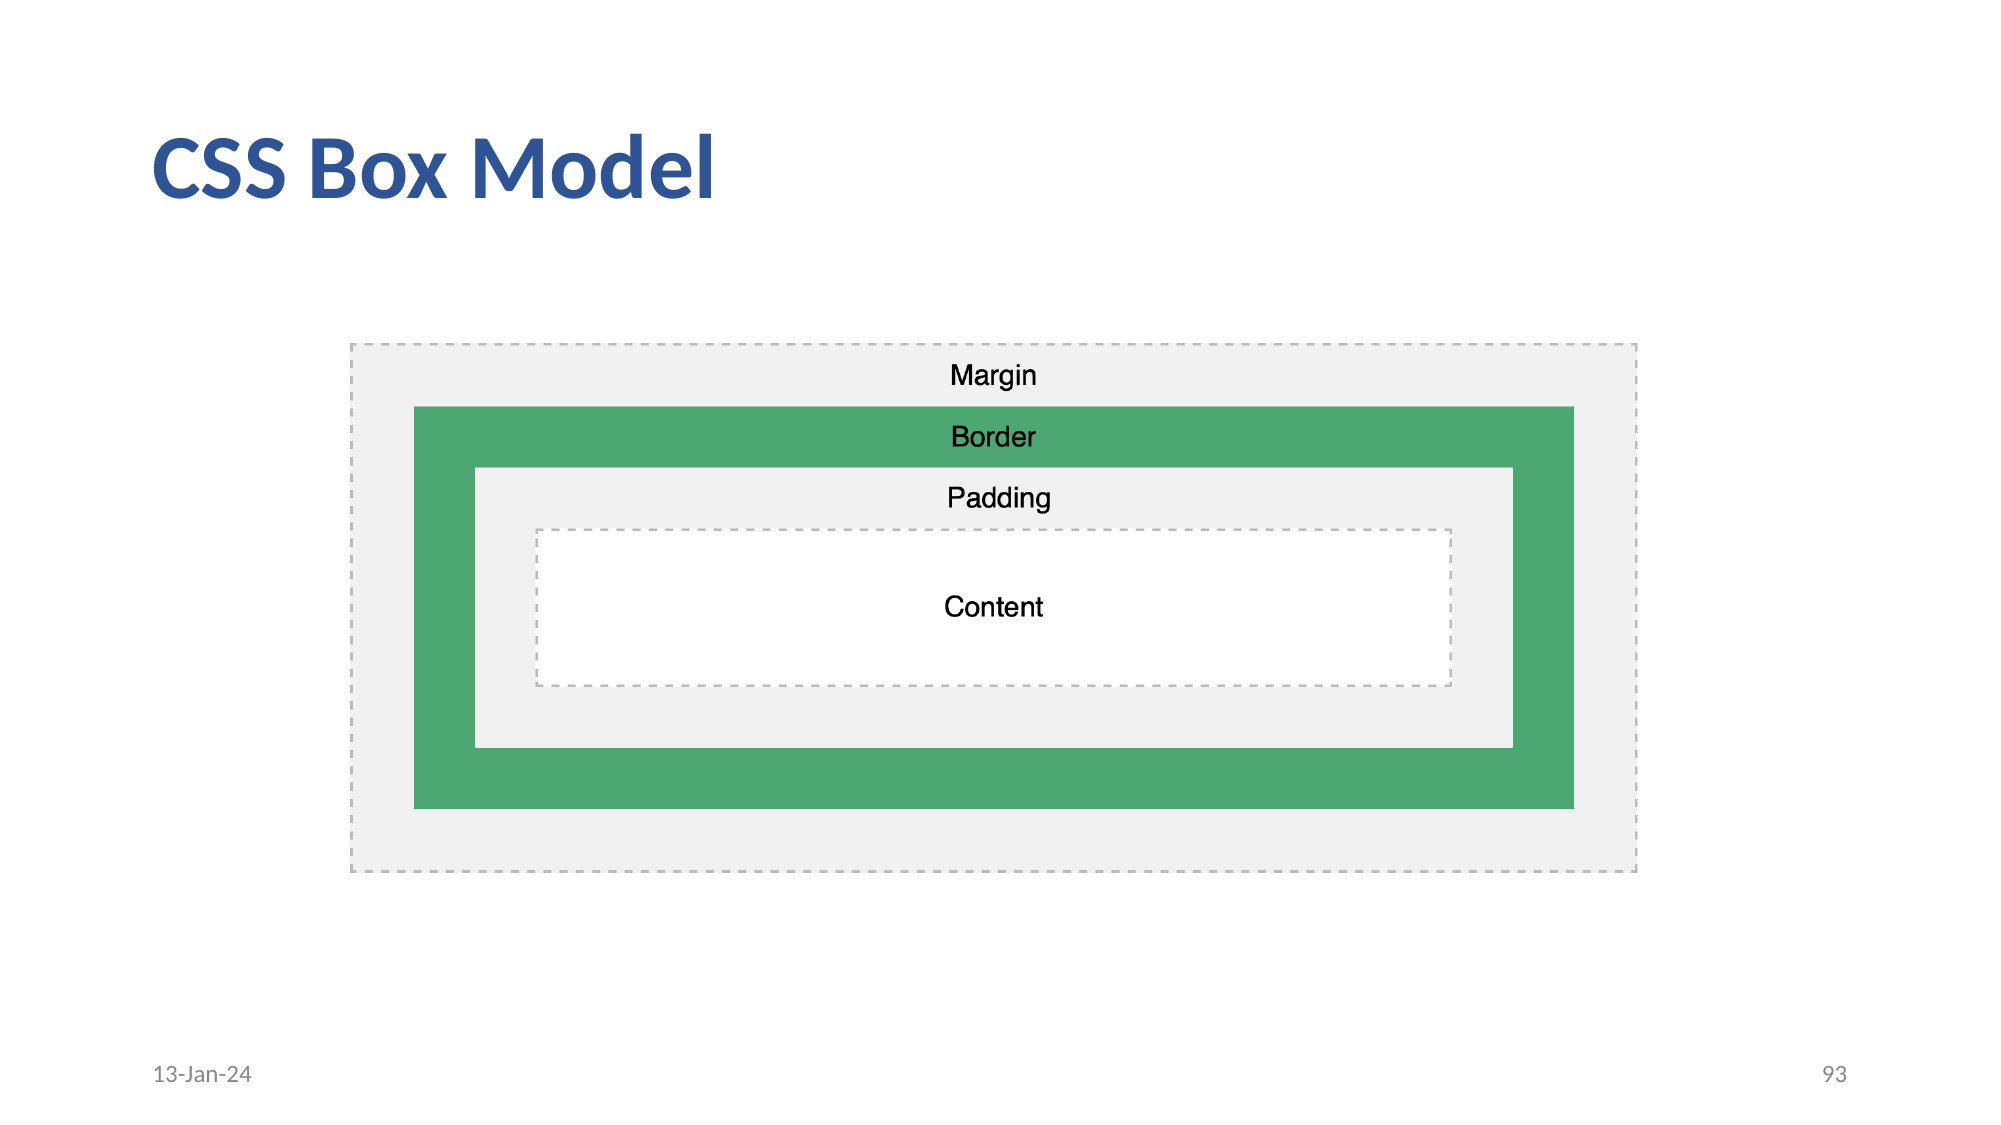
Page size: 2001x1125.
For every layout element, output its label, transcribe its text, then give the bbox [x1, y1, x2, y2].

slide_number 13-Jan-24 [137, 1042, 588, 1103]
picture [335, 318, 1665, 905]
title CSS Box Model [137, 59, 1863, 278]
slide_number ‹#› [1412, 1042, 1863, 1103]
